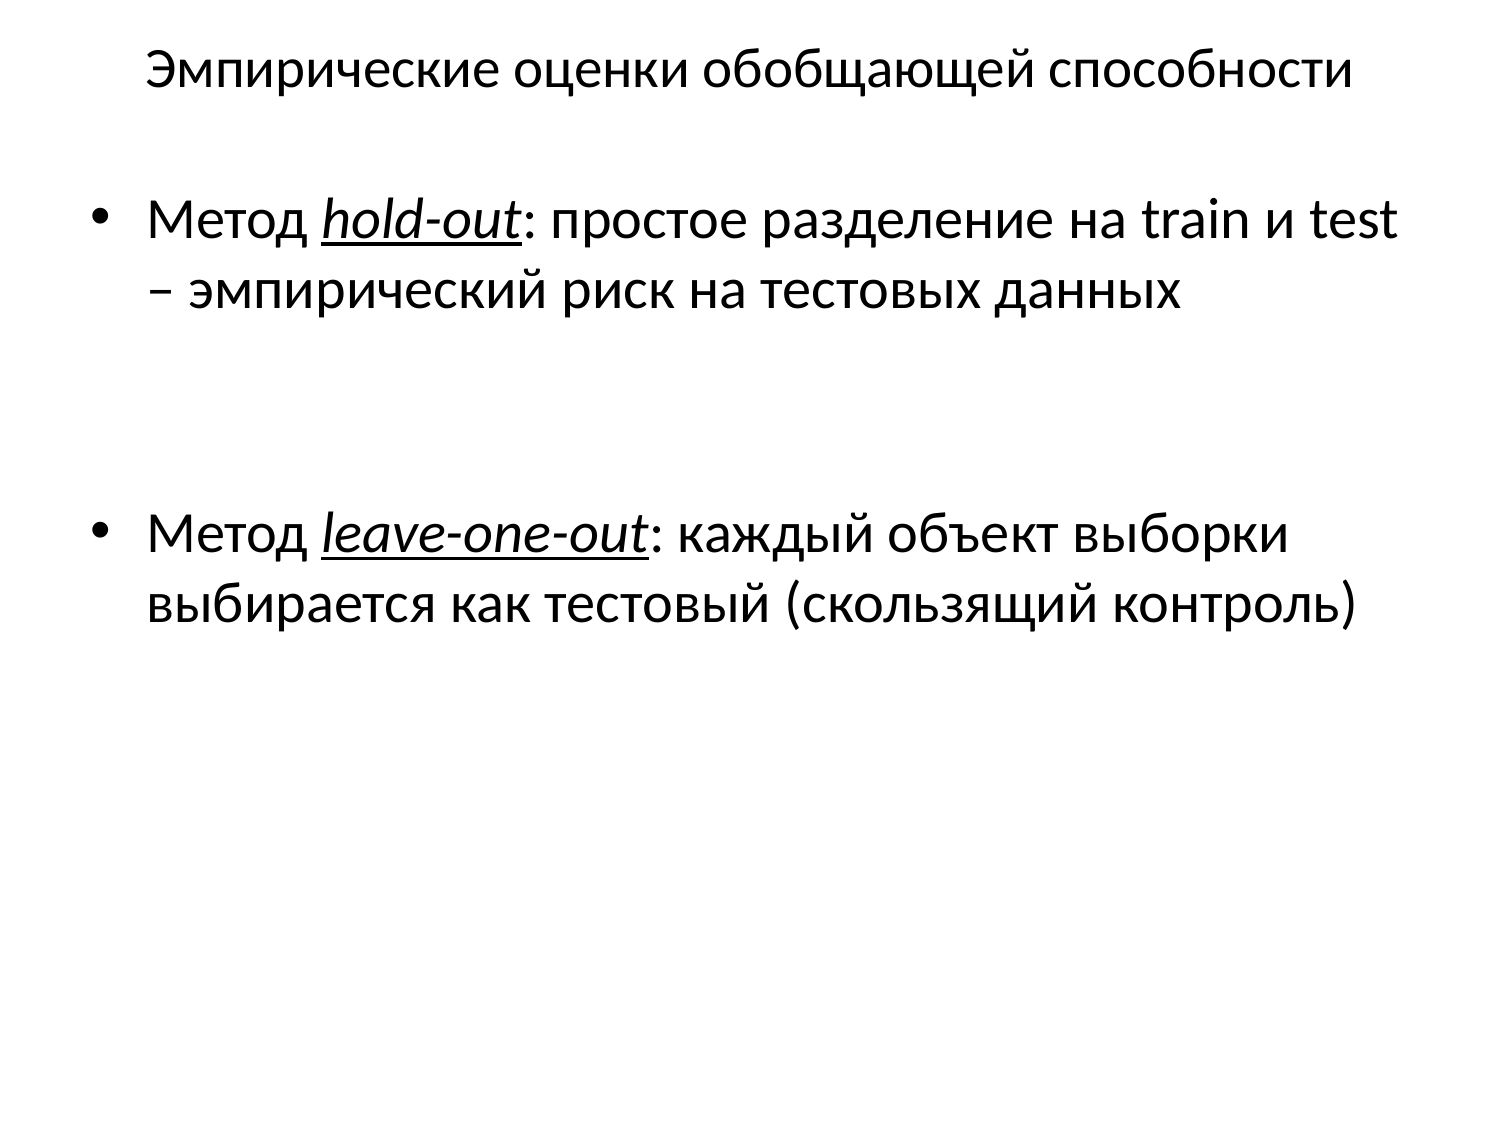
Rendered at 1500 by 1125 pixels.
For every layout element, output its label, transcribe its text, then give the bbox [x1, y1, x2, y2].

title Эмпирические оценки обобщающей способности [0, 4, 1500, 126]
